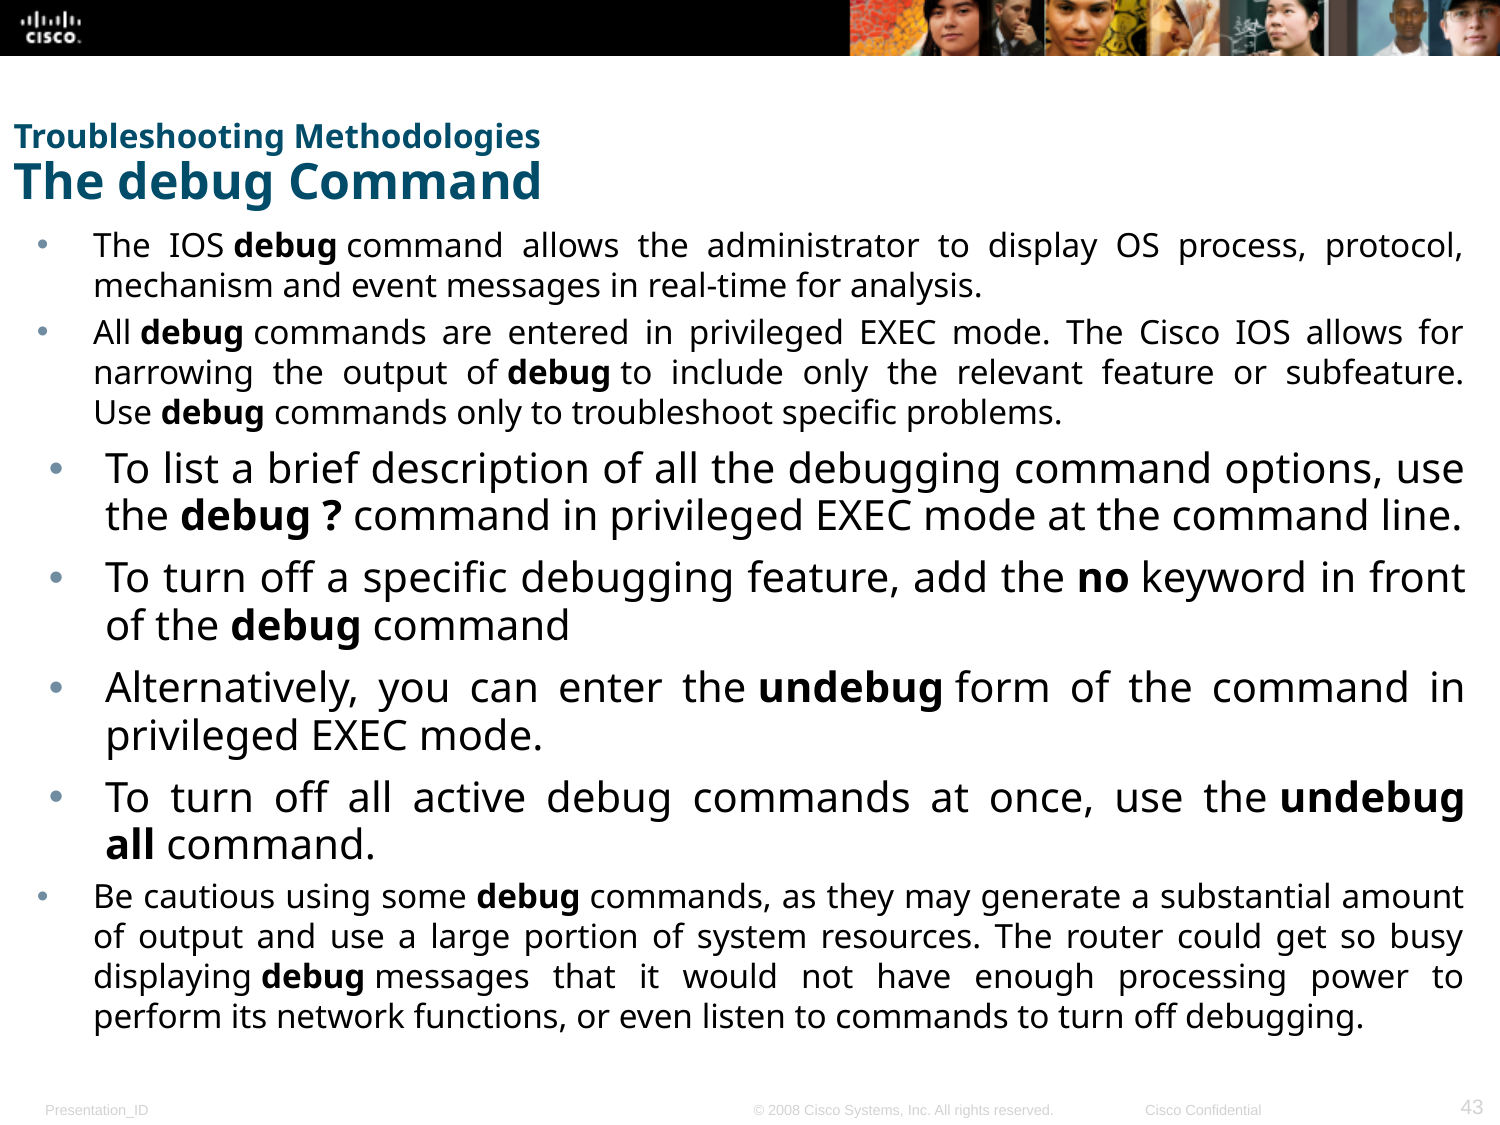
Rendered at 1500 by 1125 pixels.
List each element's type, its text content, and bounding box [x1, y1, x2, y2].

title Troubleshooting Methodologies The debug Command [0, 96, 1369, 217]
picture [0, 0, 1500, 56]
list The IOS debug command allows the administrator to display OS process, protocol, mechanism and event messages in real-time for analysis. All debug commands are entered in privileged EXEC mode. The Cisco IOS allows for narrowing the output of debug to include only the relevant feature or subfeature. Use debug commands only to troubleshoot specific problems. To list a brief description of all the debugging command options, use the debug ? command in privileged EXEC mode at the command line. To turn off a specific debugging feature, add the no keyword in front of the debug command Alternatively, you can enter the undebug form of the command in privileged EXEC mode. To turn off all active debug commands at once, use the undebug all command. Be cautious using some debug commands, as they may generate a substantial amount of output and use a large portion of system resources. The router could get so busy displaying debug messages that it would not have enough processing power to perform its network functions, or even listen to commands to turn off debugging. [21, 217, 1481, 866]
